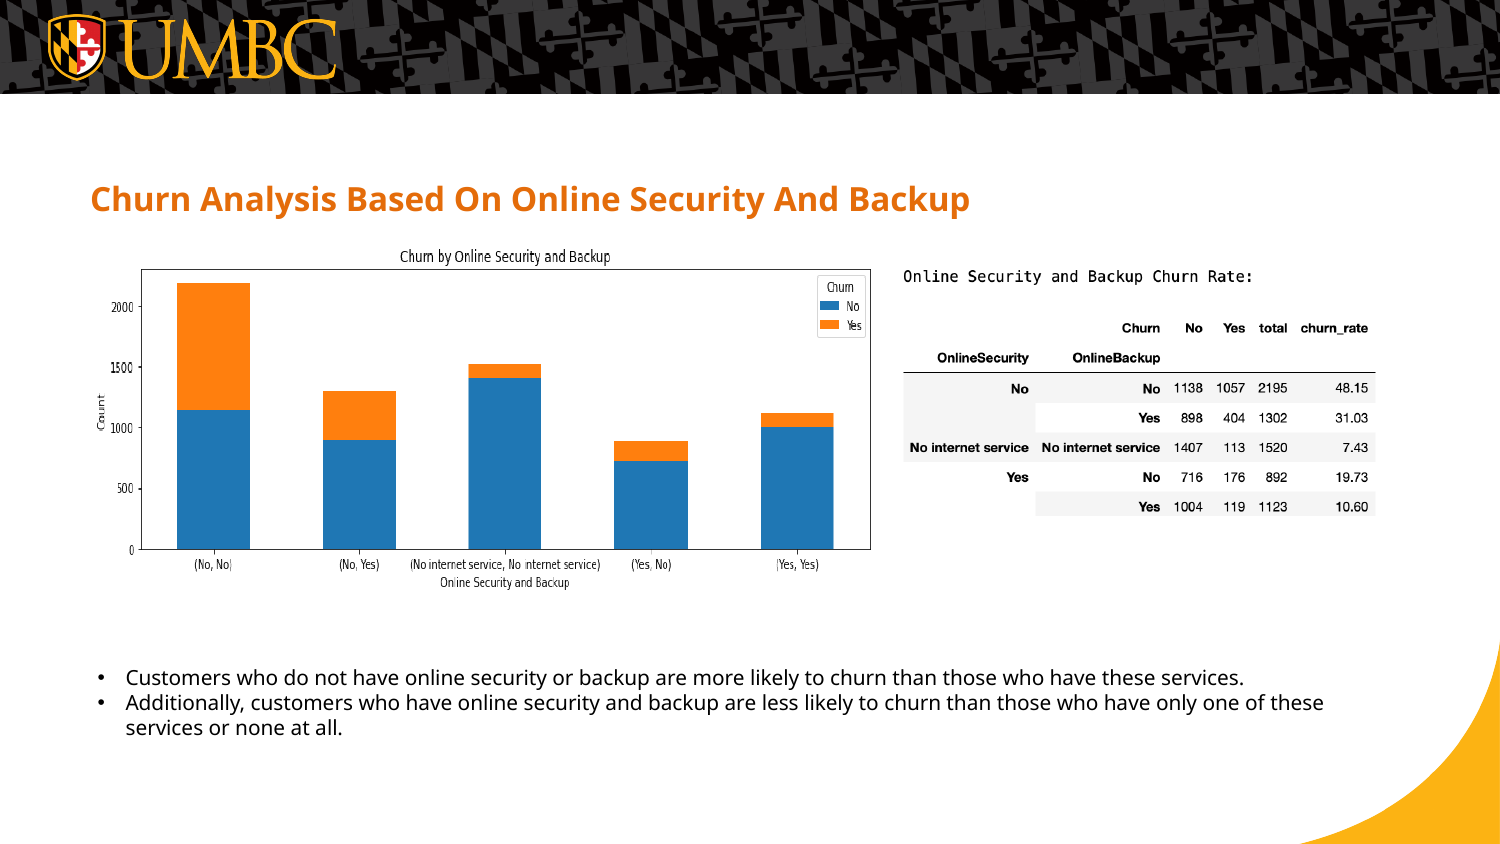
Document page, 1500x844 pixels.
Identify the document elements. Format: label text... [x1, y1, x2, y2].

picture [1299, 639, 1500, 844]
picture [0, 0, 1500, 94]
picture [90, 241, 876, 598]
text_box Customers who do not have online security or backup are more likely to churn than those who have these services. Additionally, customers who have online security and backup are less likely to churn than those who have only one of these services or none at all. [82, 657, 1418, 748]
picture [901, 270, 1378, 517]
title Churn Analysis Based On Online Security And Backup [75, 164, 1425, 271]
